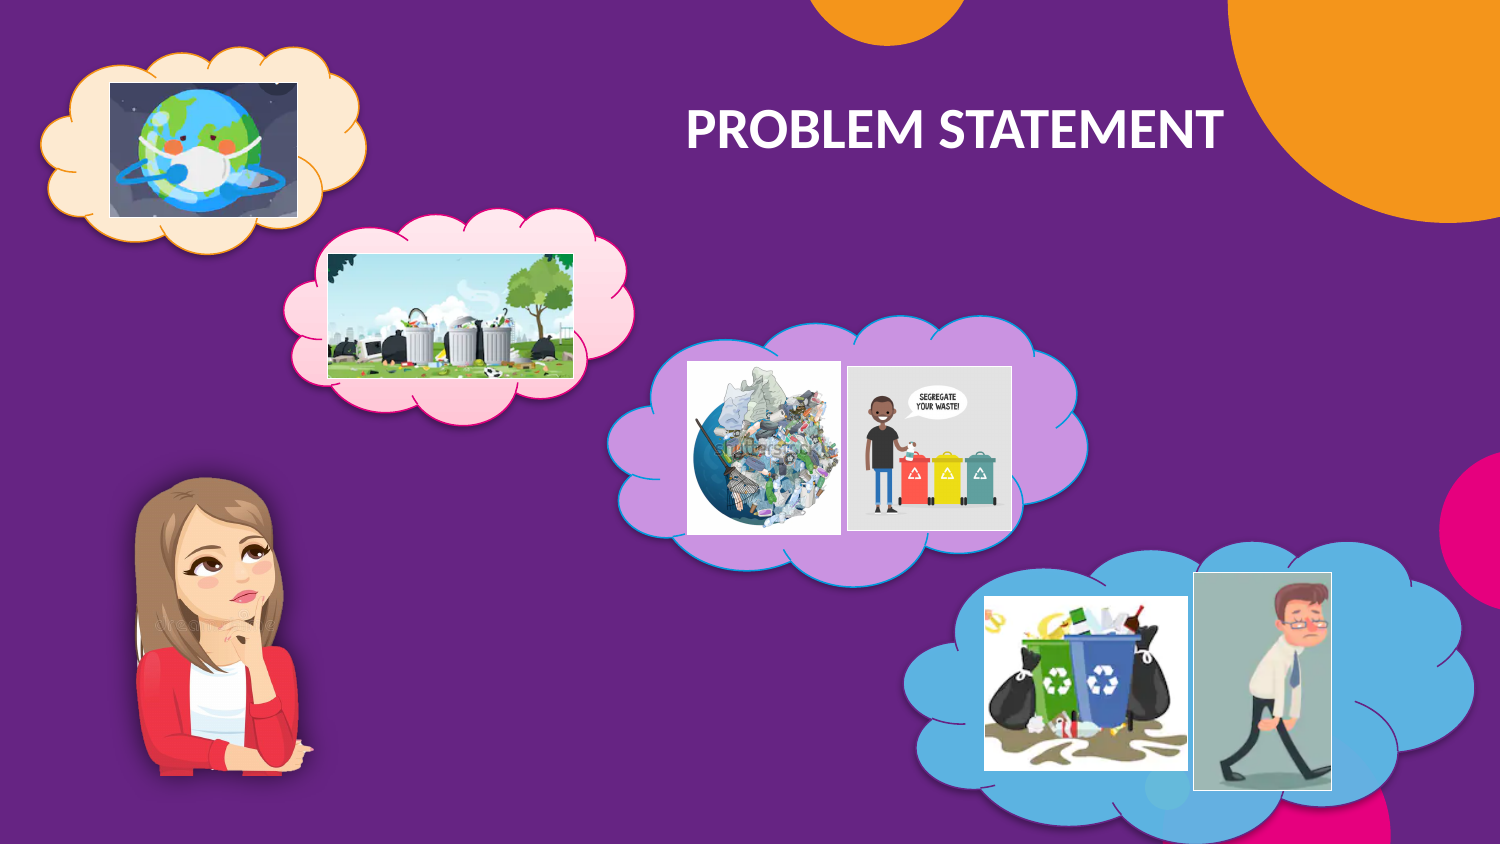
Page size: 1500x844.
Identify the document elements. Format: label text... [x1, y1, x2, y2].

text_box [902, 540, 1476, 844]
picture [55, 470, 381, 776]
text_box PROBLEM STATEMENT [670, 82, 1292, 168]
text_box [606, 315, 1089, 588]
picture [847, 365, 1012, 531]
text_box [282, 207, 636, 427]
picture [686, 361, 841, 535]
picture [109, 82, 298, 218]
text_box [40, 46, 367, 256]
picture [1193, 572, 1333, 792]
picture [984, 595, 1188, 772]
picture [327, 253, 575, 379]
